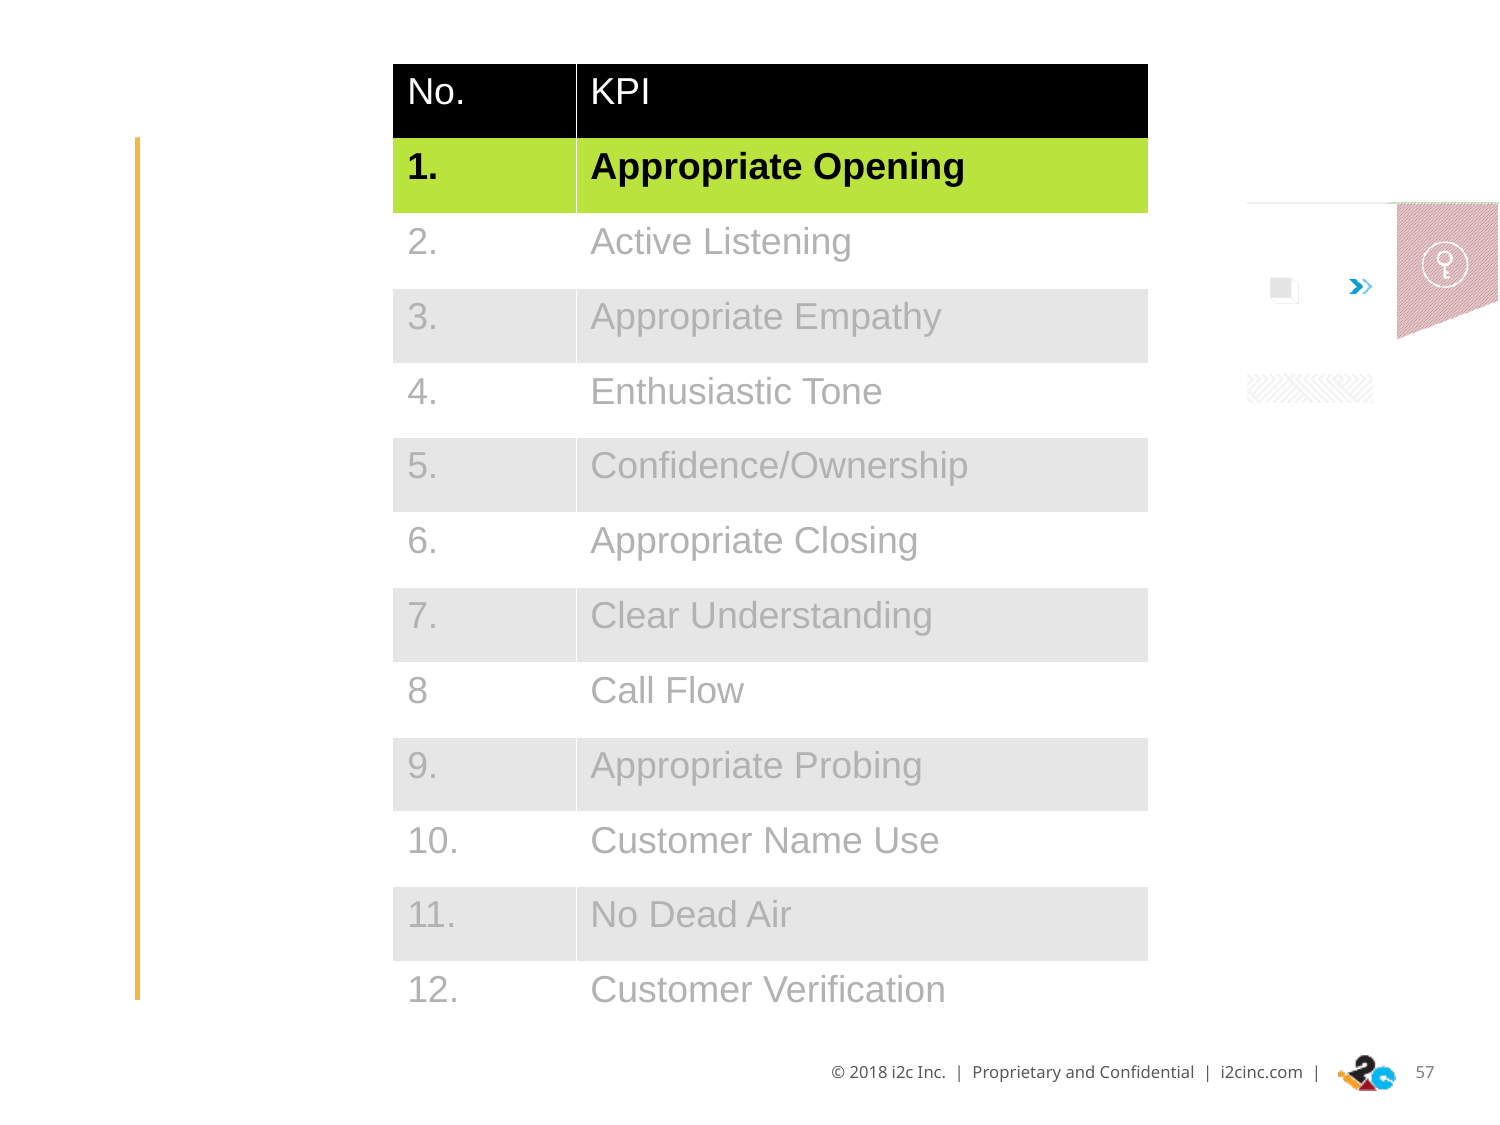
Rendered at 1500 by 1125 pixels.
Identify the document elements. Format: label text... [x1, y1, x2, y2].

table_cell 5. [393, 438, 576, 512]
table_cell 4. [393, 364, 576, 437]
table_cell 6. [393, 513, 576, 587]
table_cell Enthusiastic Tone [577, 364, 1148, 437]
table_cell 12. [393, 962, 576, 1036]
table_cell 3. [393, 289, 576, 363]
table_cell Appropriate Opening [577, 138, 1148, 213]
table_cell 2. [393, 214, 576, 288]
table_cell Customer Name Use [577, 812, 1148, 886]
table_header No. [393, 64, 576, 138]
table_cell 8 [393, 663, 576, 737]
table_header KPI [577, 64, 1148, 138]
picture [1337, 1054, 1396, 1091]
table_cell Active Listening [577, 214, 1148, 288]
table_cell Appropriate Empathy [577, 289, 1148, 363]
table_cell Customer Verification [577, 962, 1148, 1036]
table_cell Clear Understanding [577, 588, 1148, 662]
table_cell 11. [393, 887, 576, 961]
picture [1247, 202, 1500, 403]
table_cell No Dead Air [577, 887, 1148, 961]
table_cell Appropriate Closing [577, 513, 1148, 587]
table_cell 7. [393, 588, 576, 662]
table_cell Confidence/Ownership [577, 438, 1148, 512]
table_cell Call Flow [577, 663, 1148, 737]
table_cell 1. [393, 138, 576, 213]
table_cell 10. [393, 812, 576, 886]
table_cell 9. [393, 738, 576, 811]
table_cell Appropriate Probing [577, 738, 1148, 811]
